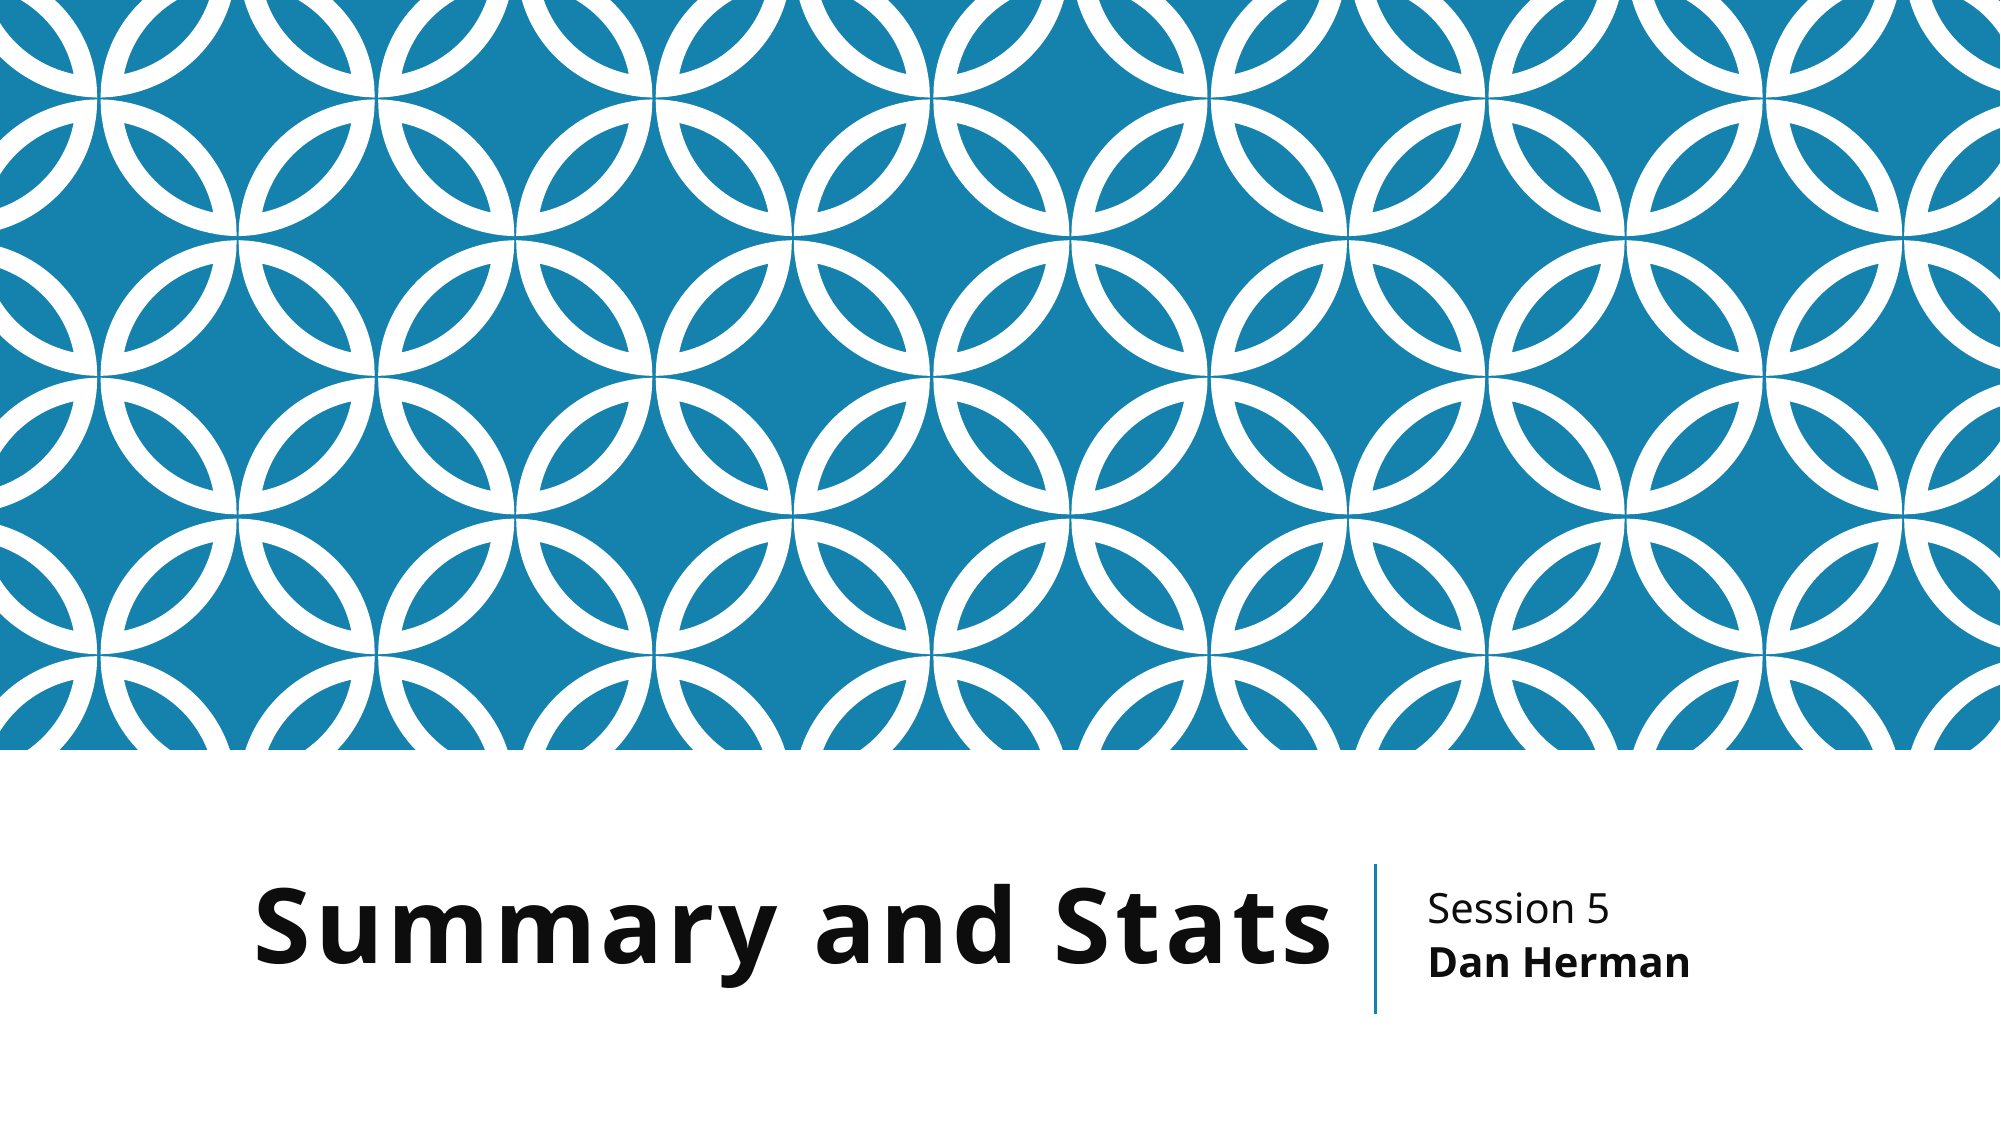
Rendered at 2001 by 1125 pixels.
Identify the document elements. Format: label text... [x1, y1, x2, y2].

subtitle Session 5 Dan Herman [1412, 813, 1938, 1054]
title Summary and Stats [75, 813, 1350, 1054]
